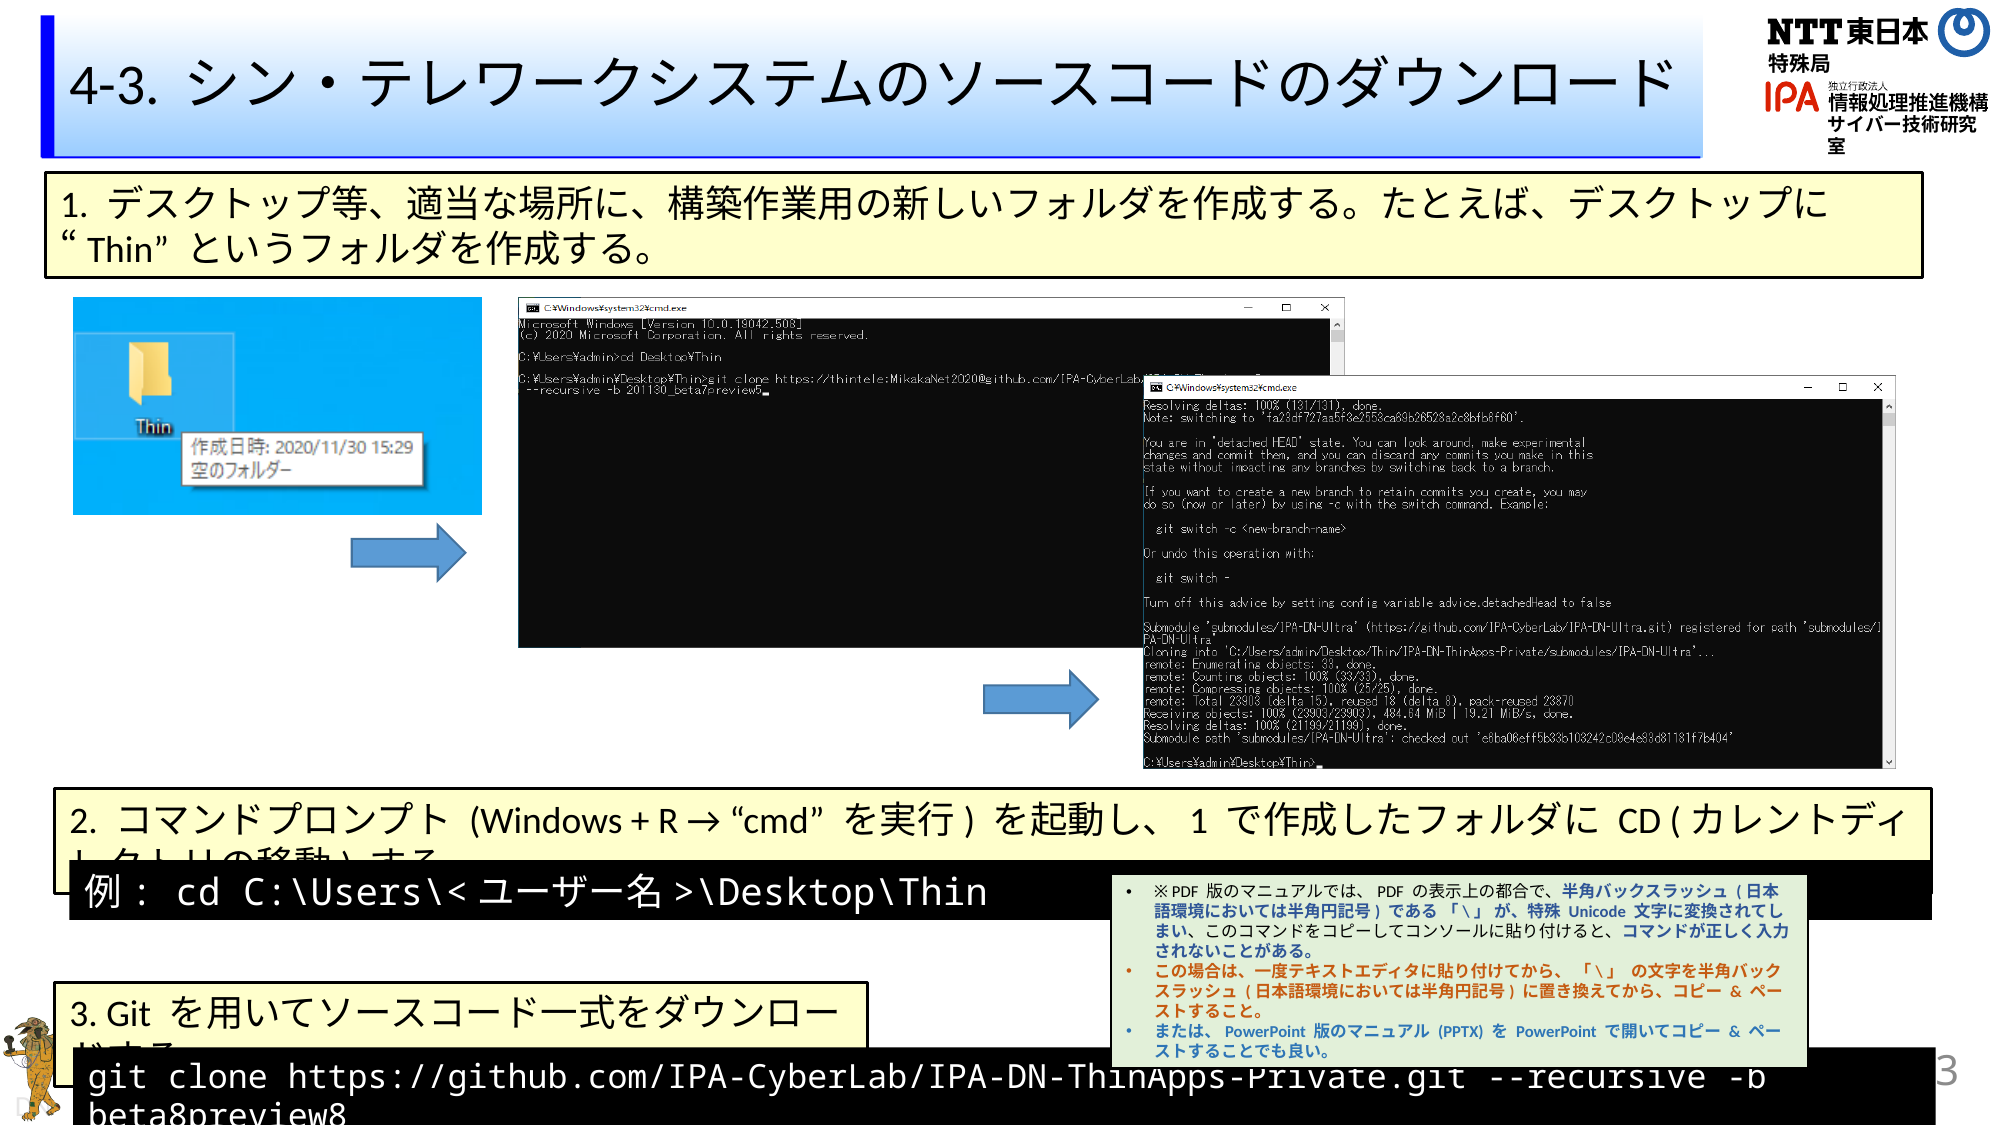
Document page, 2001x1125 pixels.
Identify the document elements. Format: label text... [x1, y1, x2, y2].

title 4-3. シン・テレワークシステムのソースコードのダウンロード [54, 30, 1703, 143]
picture [518, 297, 1896, 769]
text_box 3. Git を用いてソースコード一式をダウンロードする。 [54, 982, 868, 1087]
text_box [983, 669, 1100, 730]
slide_number 53 [1809, 1042, 1975, 1103]
text_box 2. コマンドプロンプト (Windows + R → “cmd” を実行) を起動し、1 で作成したフォルダに CD (カレントディレクトリの移動) する。 [54, 788, 1932, 894]
text_box 例: cd C:\Users\<ユーザー名>\Desktop\Thin [69, 860, 1932, 920]
text_box git clone https://github.com/IPA-CyberLab/IPA-DN-ThinApps-Private.git --recursive -b beta8preview8 [73, 1047, 1936, 1125]
text_box 1. デスクトップ等、適当な場所に、構築作業用の新しいフォルダを作成する。たとえば、デスクトップに “Thin” というフォルダを作成する。 [45, 172, 1923, 278]
picture [73, 332, 423, 486]
text_box ※ PDF 版のマニュアルでは、PDF の表示上の都合で、半角バックスラッシュ (日本語環境においては半角円記号) である 「\」 が、特殊 Unicode 文字に変換されてしまい、このコマンドをコピーしてコンソールに貼り付けると、コマンドが正しく入力されないことがある。 この場合は、一度テキストエディタに貼り付けてから、 「\」 の文字を半角バックスラッシュ (日本語環境においては半角円記号) に置き換えてから、コピー & ペーストすること。 または、PowerPoint 版のマニュアル (PPTX) を PowerPoint で開いてコピー & ペーストすることでも良い。 [1111, 873, 1809, 1069]
text_box [350, 522, 467, 584]
